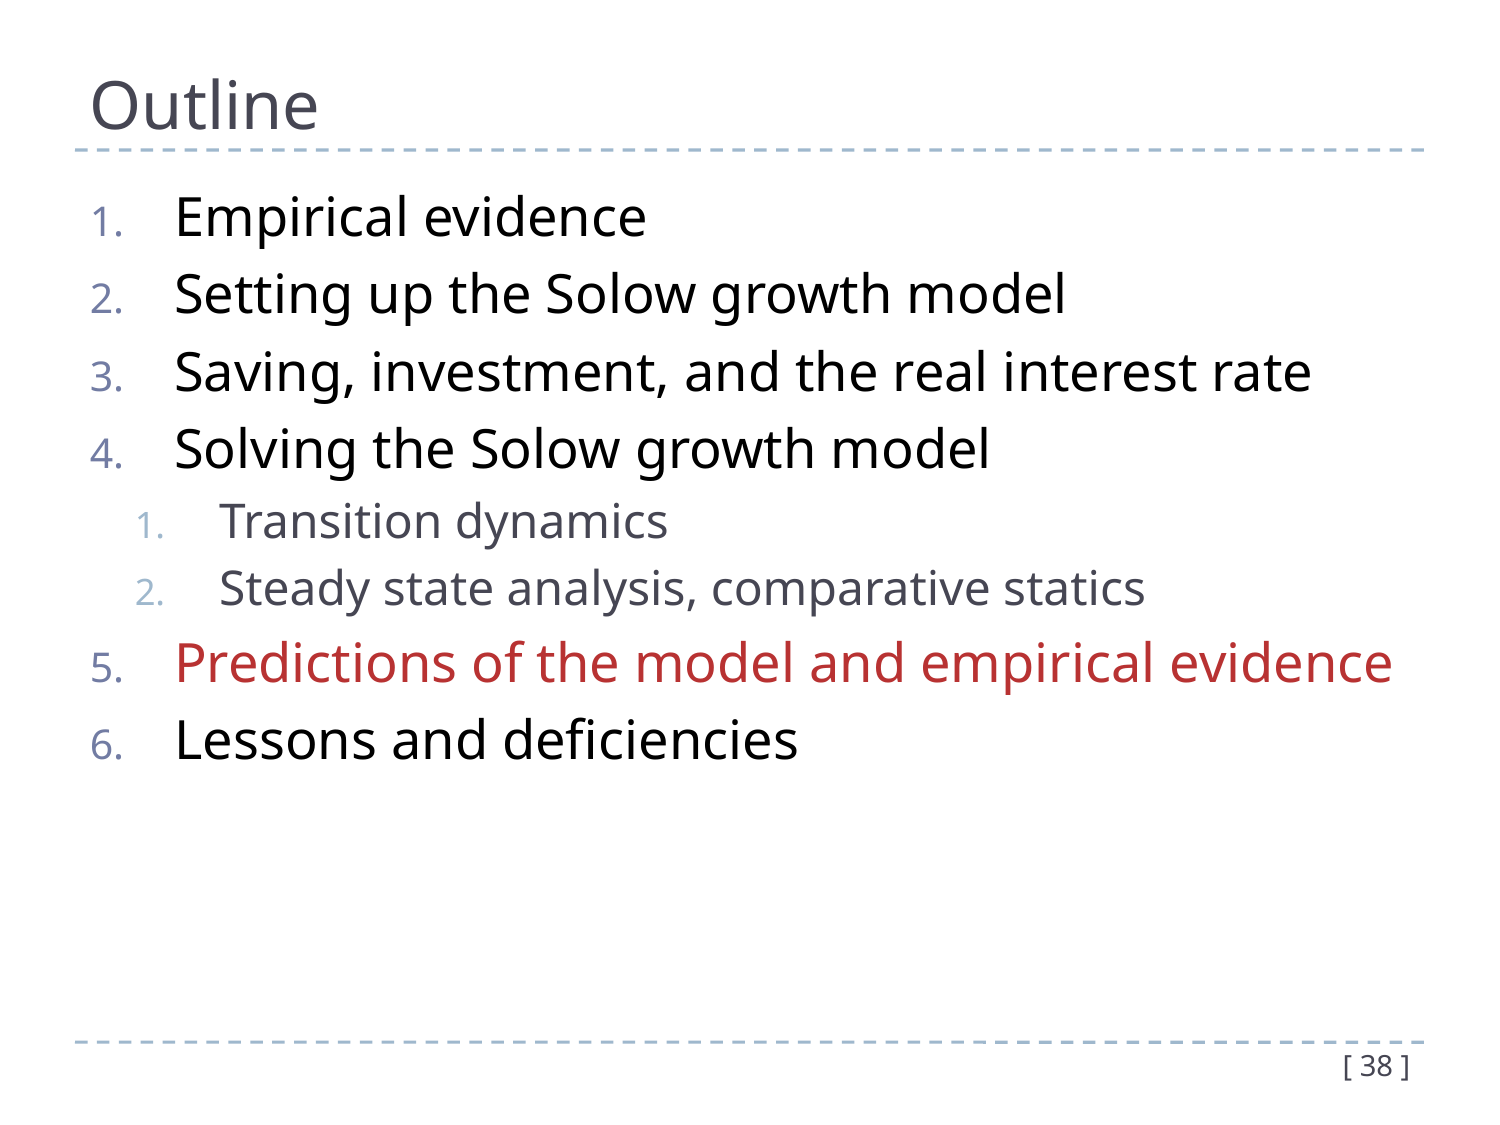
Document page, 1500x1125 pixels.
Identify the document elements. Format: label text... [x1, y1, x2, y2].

slide_number [ 38 ] [1100, 1040, 1425, 1100]
list Empirical evidence Setting up the Solow growth model Saving, investment, and the real interest rate Solving the Solow growth model Transition dynamics Steady state analysis, comparative statics Predictions of the model and empirical evidence Lessons and deficiencies [75, 174, 1425, 1025]
title Outline [75, 24, 1425, 150]
